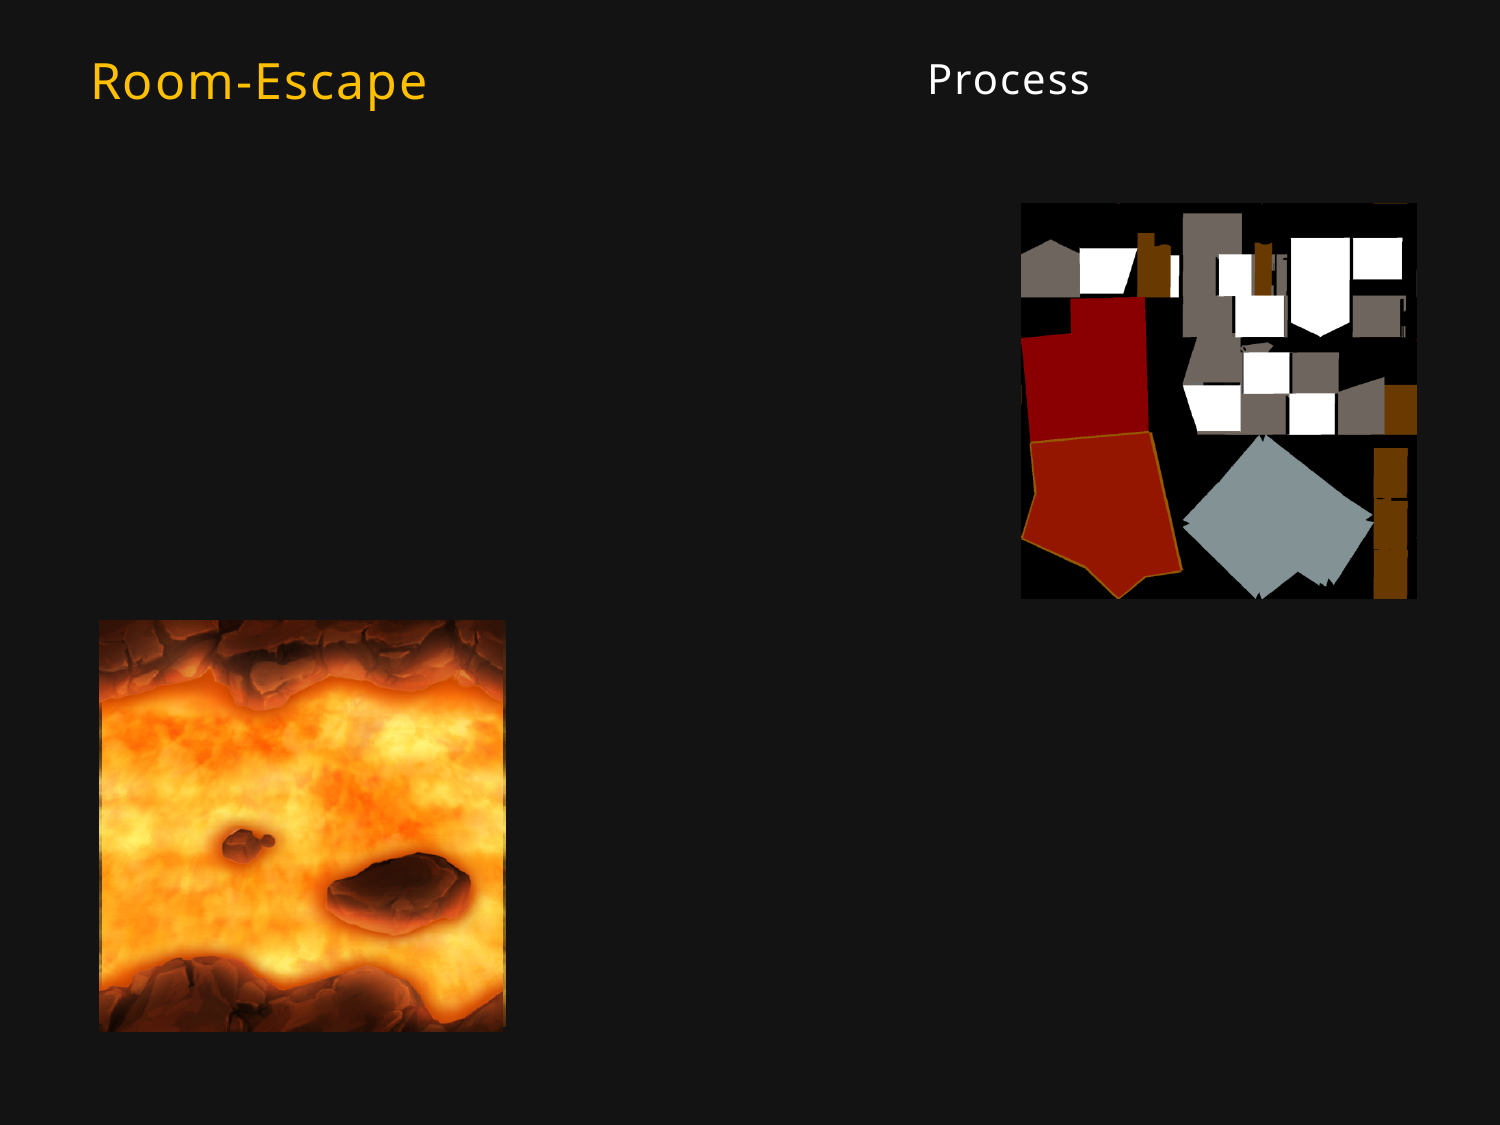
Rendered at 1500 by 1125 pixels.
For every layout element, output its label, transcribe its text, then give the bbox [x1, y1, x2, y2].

list Process [1063, 45, 1271, 116]
picture [1021, 203, 1417, 599]
title Room-Escape [75, 45, 1063, 116]
picture [99, 620, 506, 1032]
